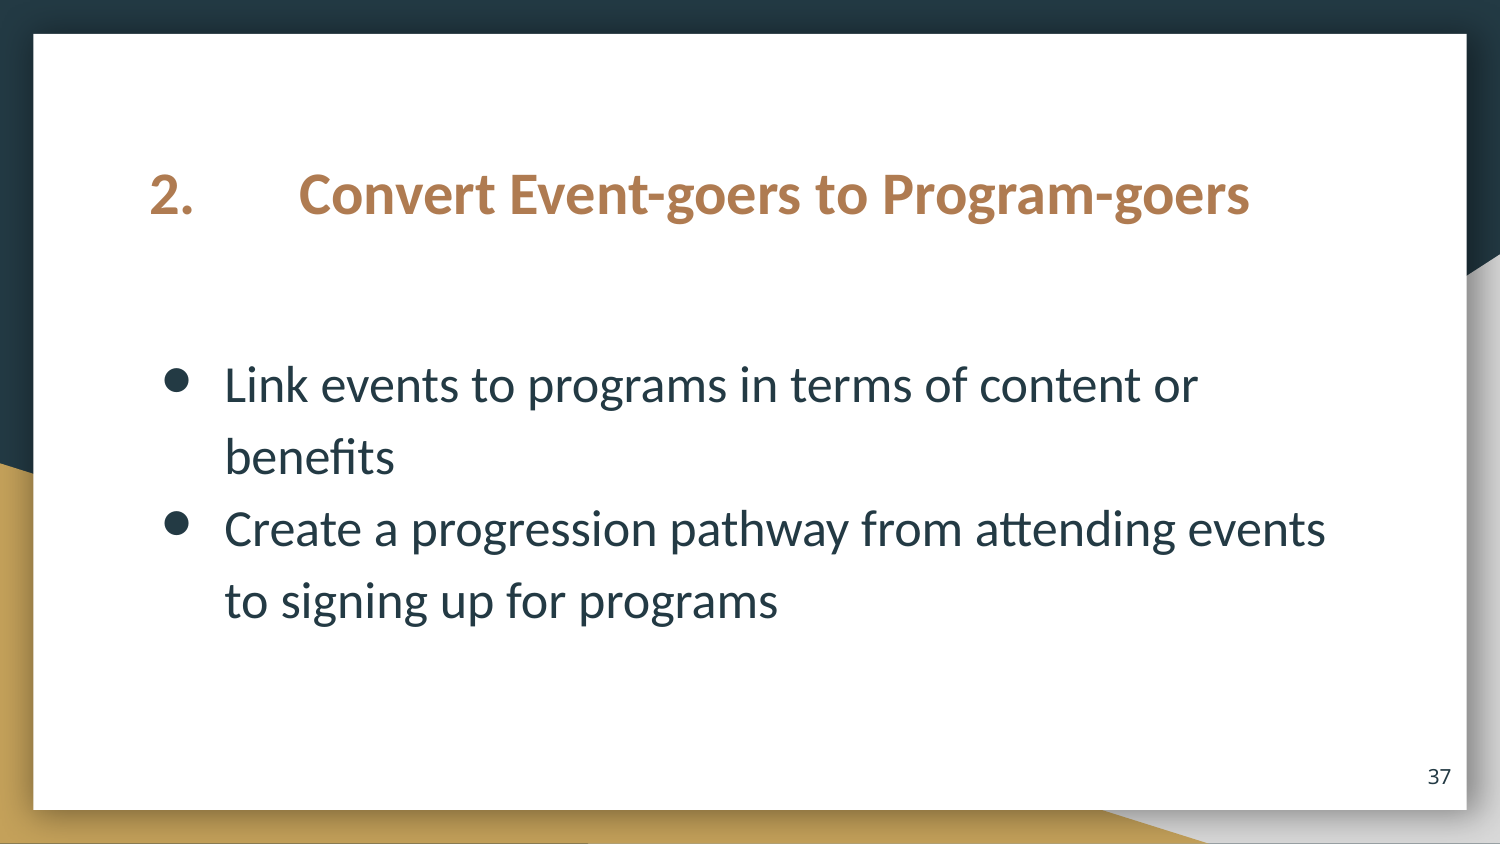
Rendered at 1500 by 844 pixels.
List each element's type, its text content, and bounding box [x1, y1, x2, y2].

title 2. Convert Event-goers to Program-goers [134, 138, 1366, 296]
list Link events to programs in terms of content or benefits Create a progression pathway from attending events to signing up for programs [134, 326, 1343, 729]
slide_number ‹#› [1376, 745, 1467, 810]
